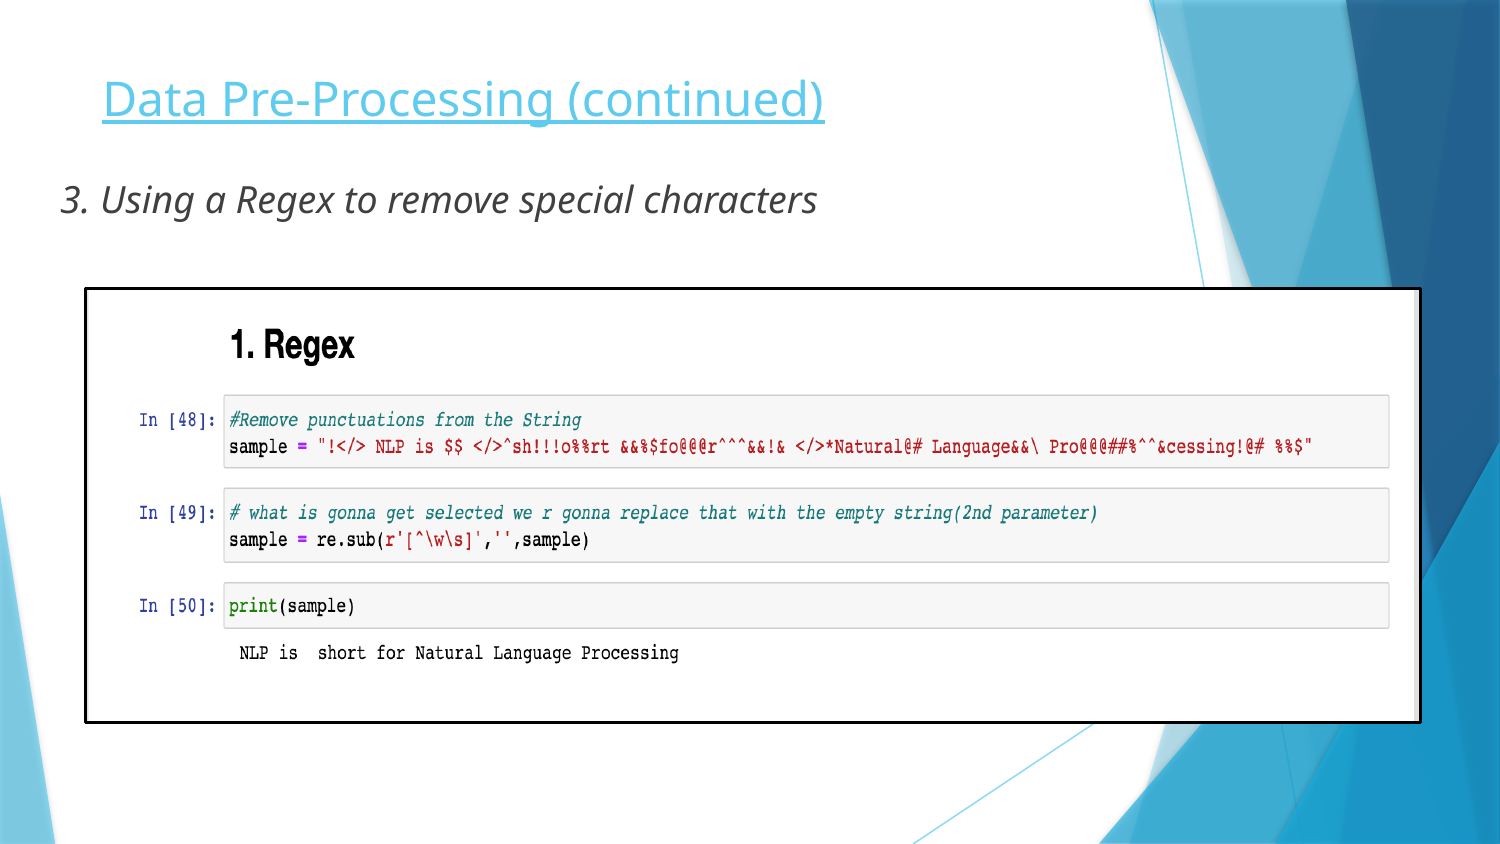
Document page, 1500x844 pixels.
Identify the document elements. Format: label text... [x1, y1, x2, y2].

picture [86, 289, 1420, 722]
list 3. Using a Regex to remove special characters [24, 168, 1420, 256]
title Data Pre-Processing (continued) [87, 61, 1303, 135]
